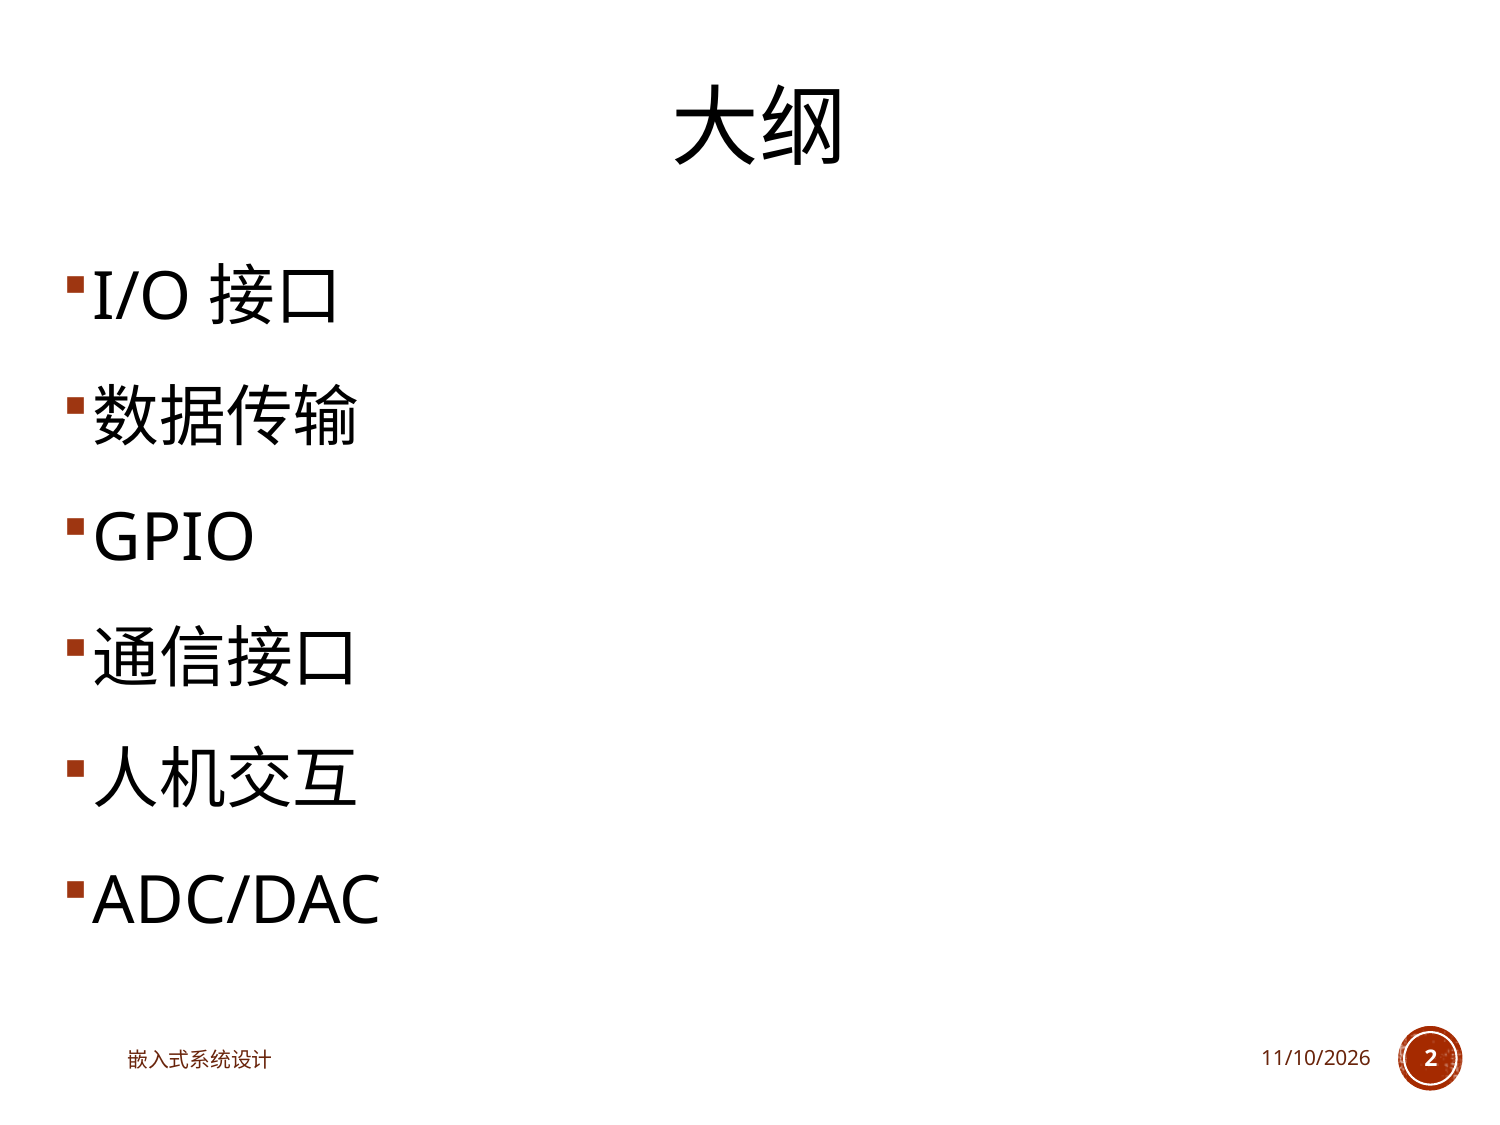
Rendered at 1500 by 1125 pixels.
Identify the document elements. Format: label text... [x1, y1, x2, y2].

title 大纲 [47, 46, 1471, 215]
slide_number 2 [1391, 1028, 1471, 1089]
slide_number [982, 1028, 1386, 1089]
footer 嵌入式系统设计 [112, 1028, 891, 1089]
list I/O接口 数据传输 GPIO 通信接口 人机交互 ADC/DAC [47, 228, 1471, 1013]
